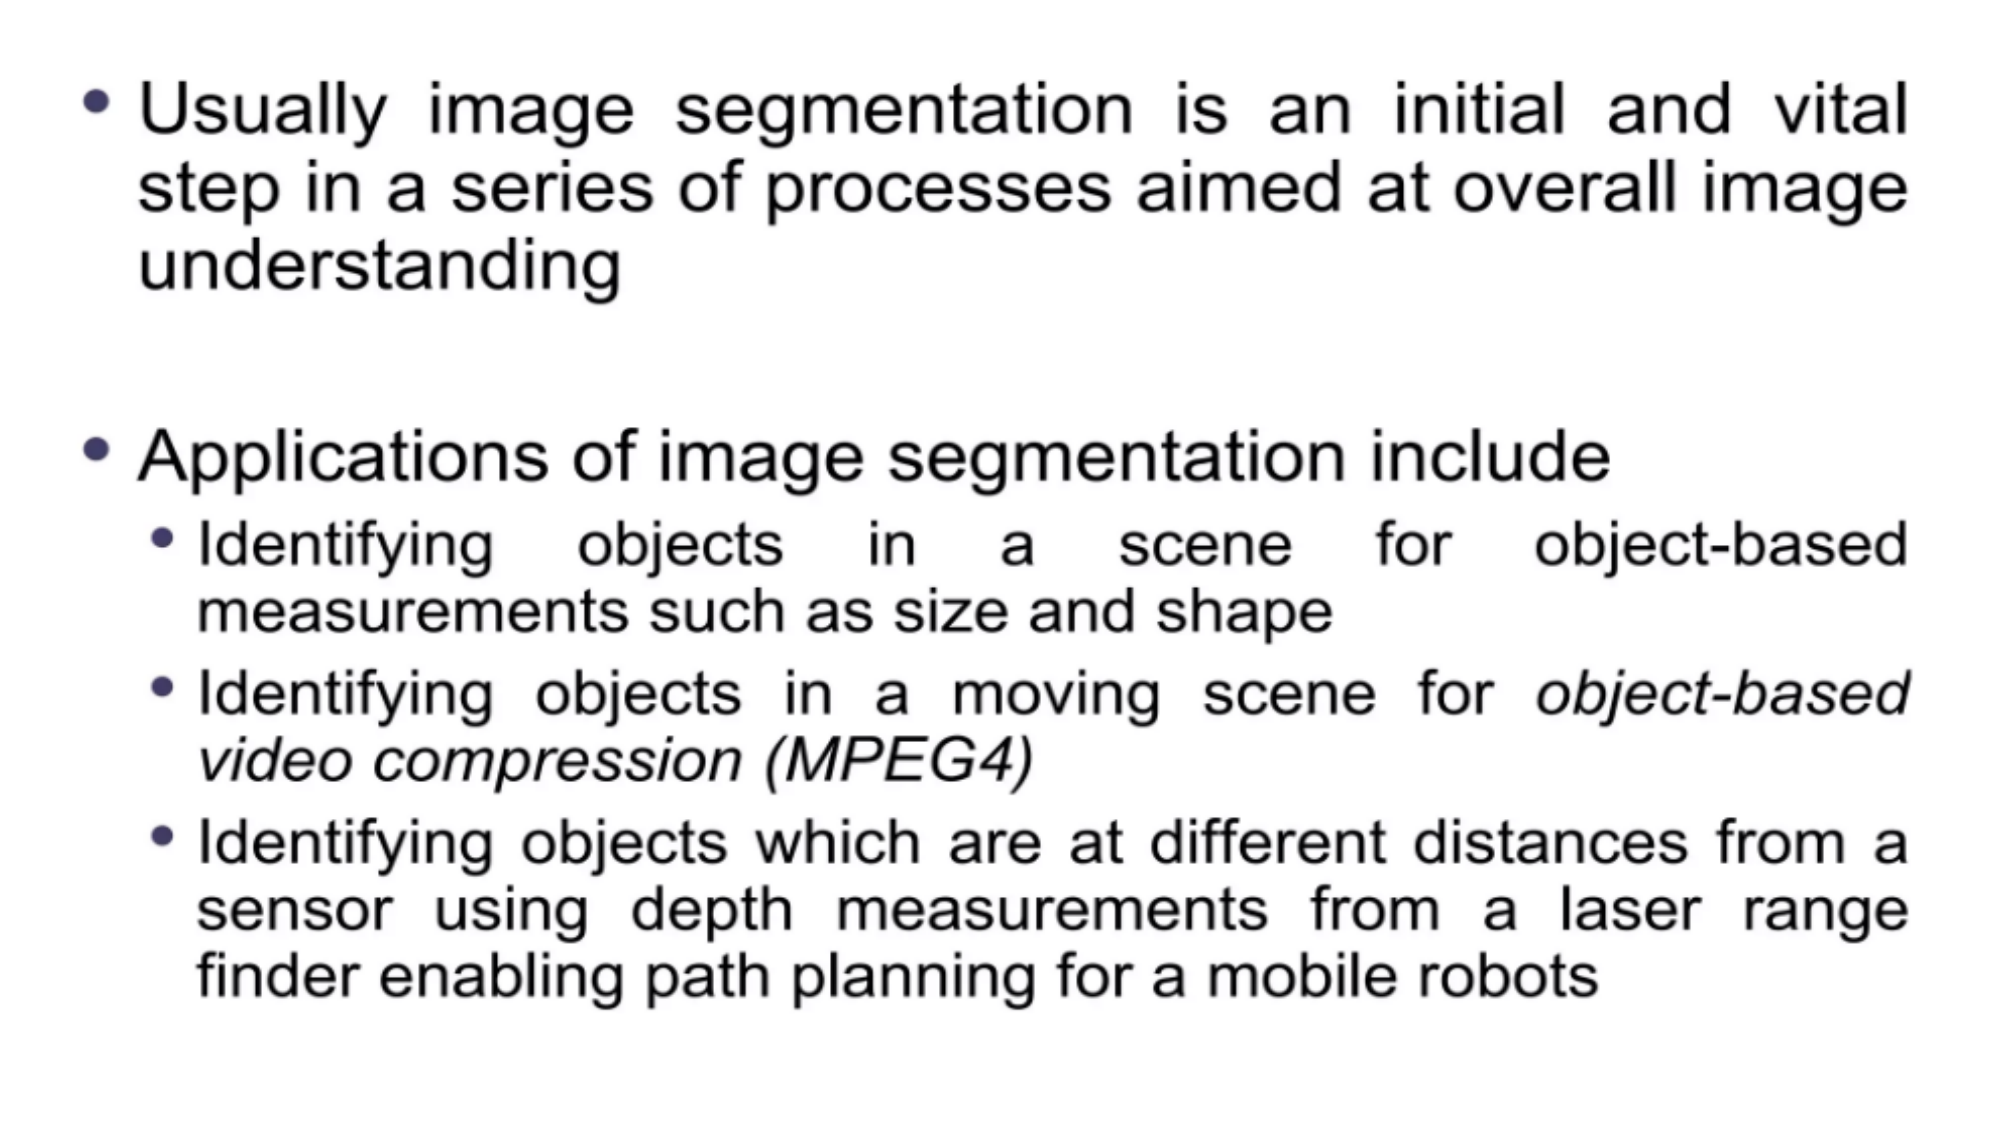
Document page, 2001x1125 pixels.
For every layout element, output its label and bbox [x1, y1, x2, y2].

picture [44, 59, 1943, 1014]
